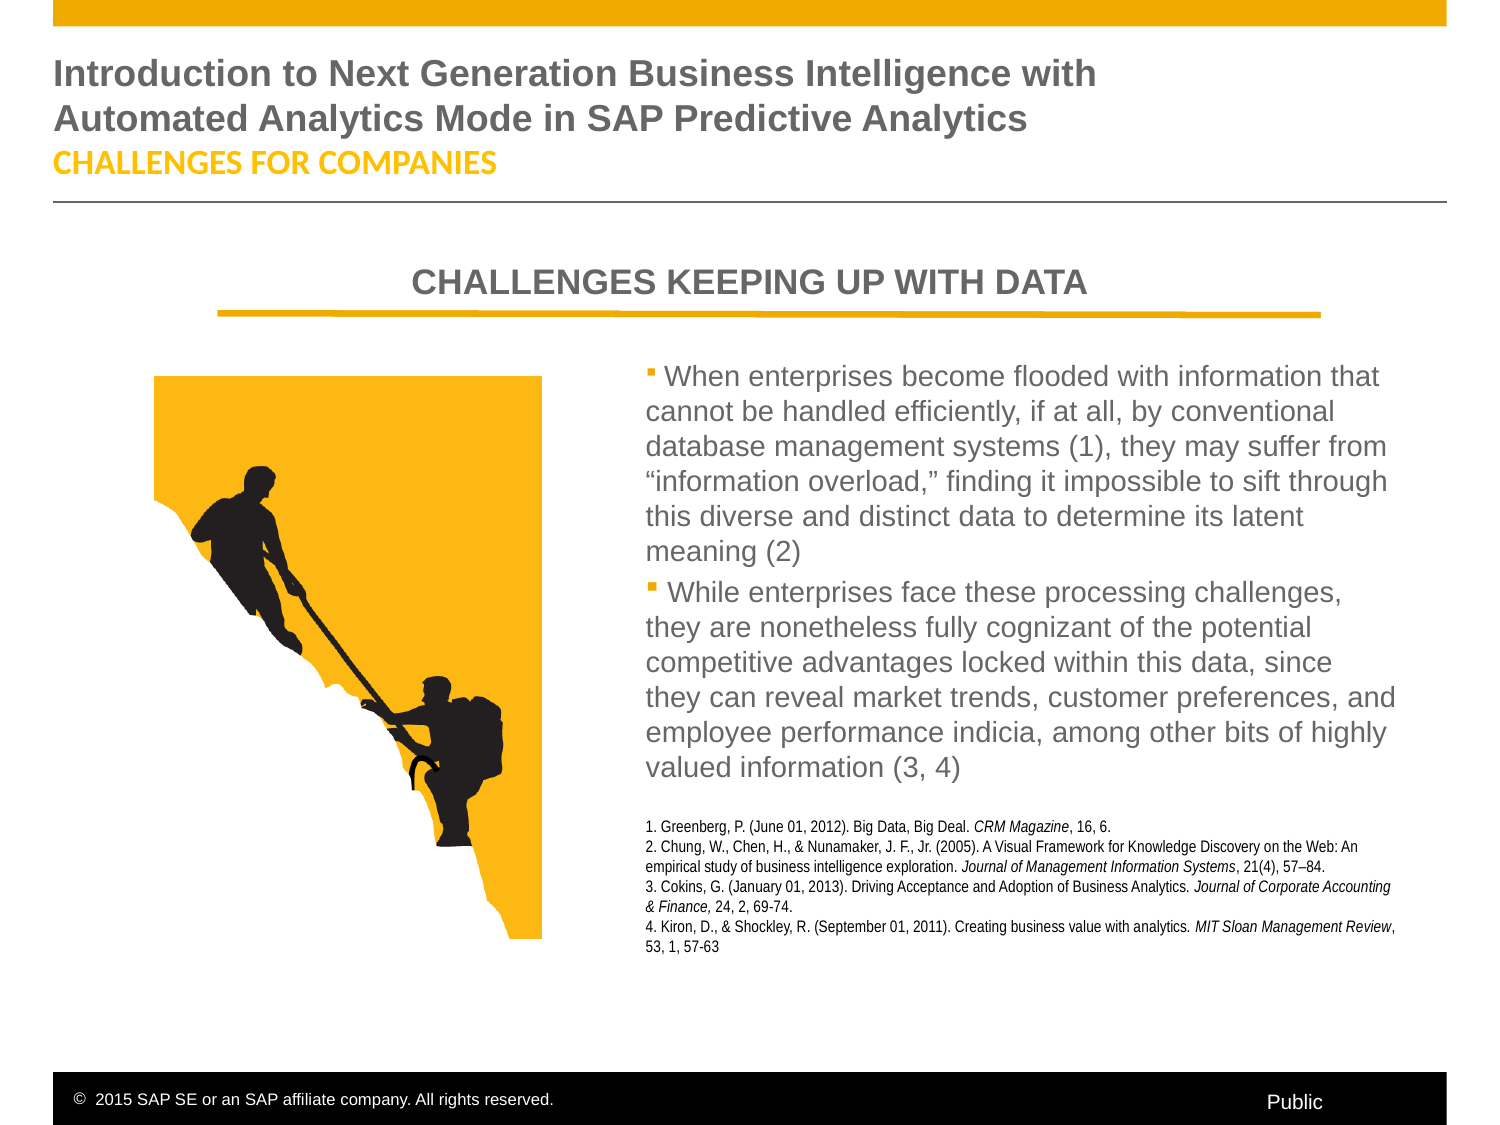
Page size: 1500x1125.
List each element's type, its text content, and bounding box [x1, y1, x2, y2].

title Introduction to Next Generation Business Intelligence with Automated Analytics Mode in SAP Predictive Analytics Challenges for companies [53, 53, 1286, 178]
text_box When enterprises become flooded with information that cannot be handled efficiently, if at all, by conventional database management systems (1), they may suffer from “information overload,” finding it impossible to sift through this diverse and distinct data to determine its latent meaning (2) While enterprises face these processing challenges, they are nonetheless fully cognizant of the potential competitive advantages locked within this data, since they can reveal market trends, customer preferences, and employee performance indicia, among other bits of highly valued information (3, 4) 1. Greenberg, P. (June 01, 2012). Big Data, Big Deal. CRM Magazine, 16, 6. 2. Chung, W., Chen, H., & Nunamaker, J. F., Jr. (2005). A Visual Framework for Knowledge Discovery on the Web: An empirical study of business intelligence exploration. Journal of Management Information Systems, 21(4), 57–84. 3. Cokins, G. (January 01, 2013). Driving Acceptance and Adoption of Business Analytics. Journal of Corporate Accounting & Finance, 24, 2, 69-74. 4. Kiron, D., & Shockley, R. (September 01, 2011). Creating business value with analytics. MIT Sloan Management Review, 53, 1, 57-63 [630, 349, 1413, 966]
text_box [217, 312, 1321, 316]
text_box Challenges keeping up with data [158, 248, 1342, 313]
picture [153, 376, 543, 940]
